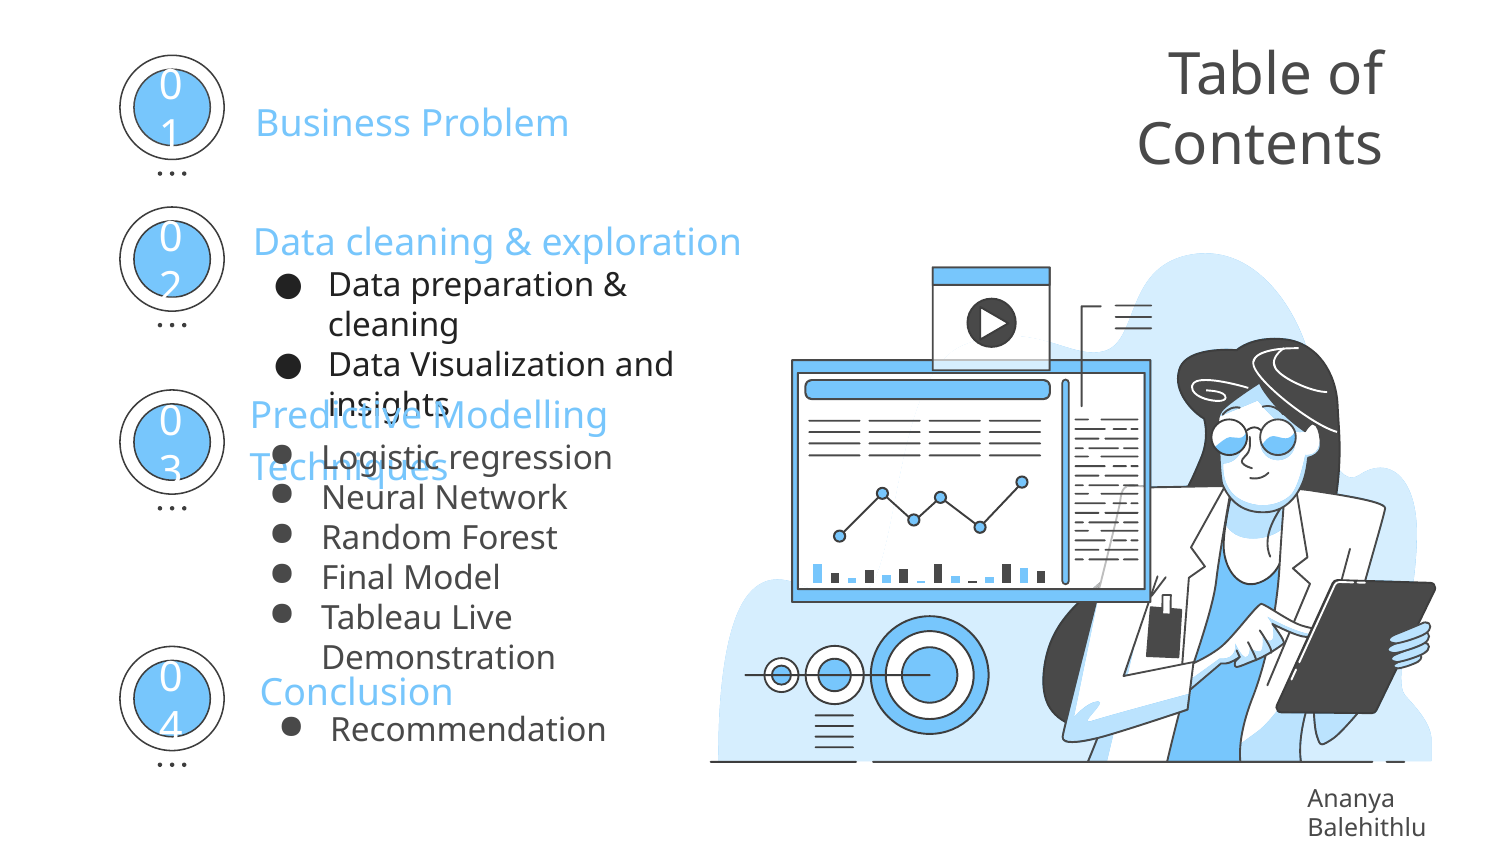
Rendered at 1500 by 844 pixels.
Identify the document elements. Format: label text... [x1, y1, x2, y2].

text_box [119, 646, 225, 768]
subtitle Recommendation [240, 693, 670, 788]
subtitle Ananya Balehithlu [1292, 767, 1500, 830]
subtitle Data cleaning & exploration Data preparation & cleaning Data Visualization and insights [237, 196, 761, 260]
subtitle Conclusion [244, 646, 674, 710]
subtitle Logistic regression Neural Network Random Forest Final Model Tableau Live Demonstration [231, 421, 704, 566]
title Table of Contents [968, 58, 1398, 153]
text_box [119, 55, 225, 177]
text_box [119, 389, 225, 511]
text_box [119, 206, 225, 328]
subtitle Predictive Modelling Techniques [234, 369, 704, 421]
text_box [709, 253, 1437, 764]
subtitle Business Problem [240, 76, 670, 140]
